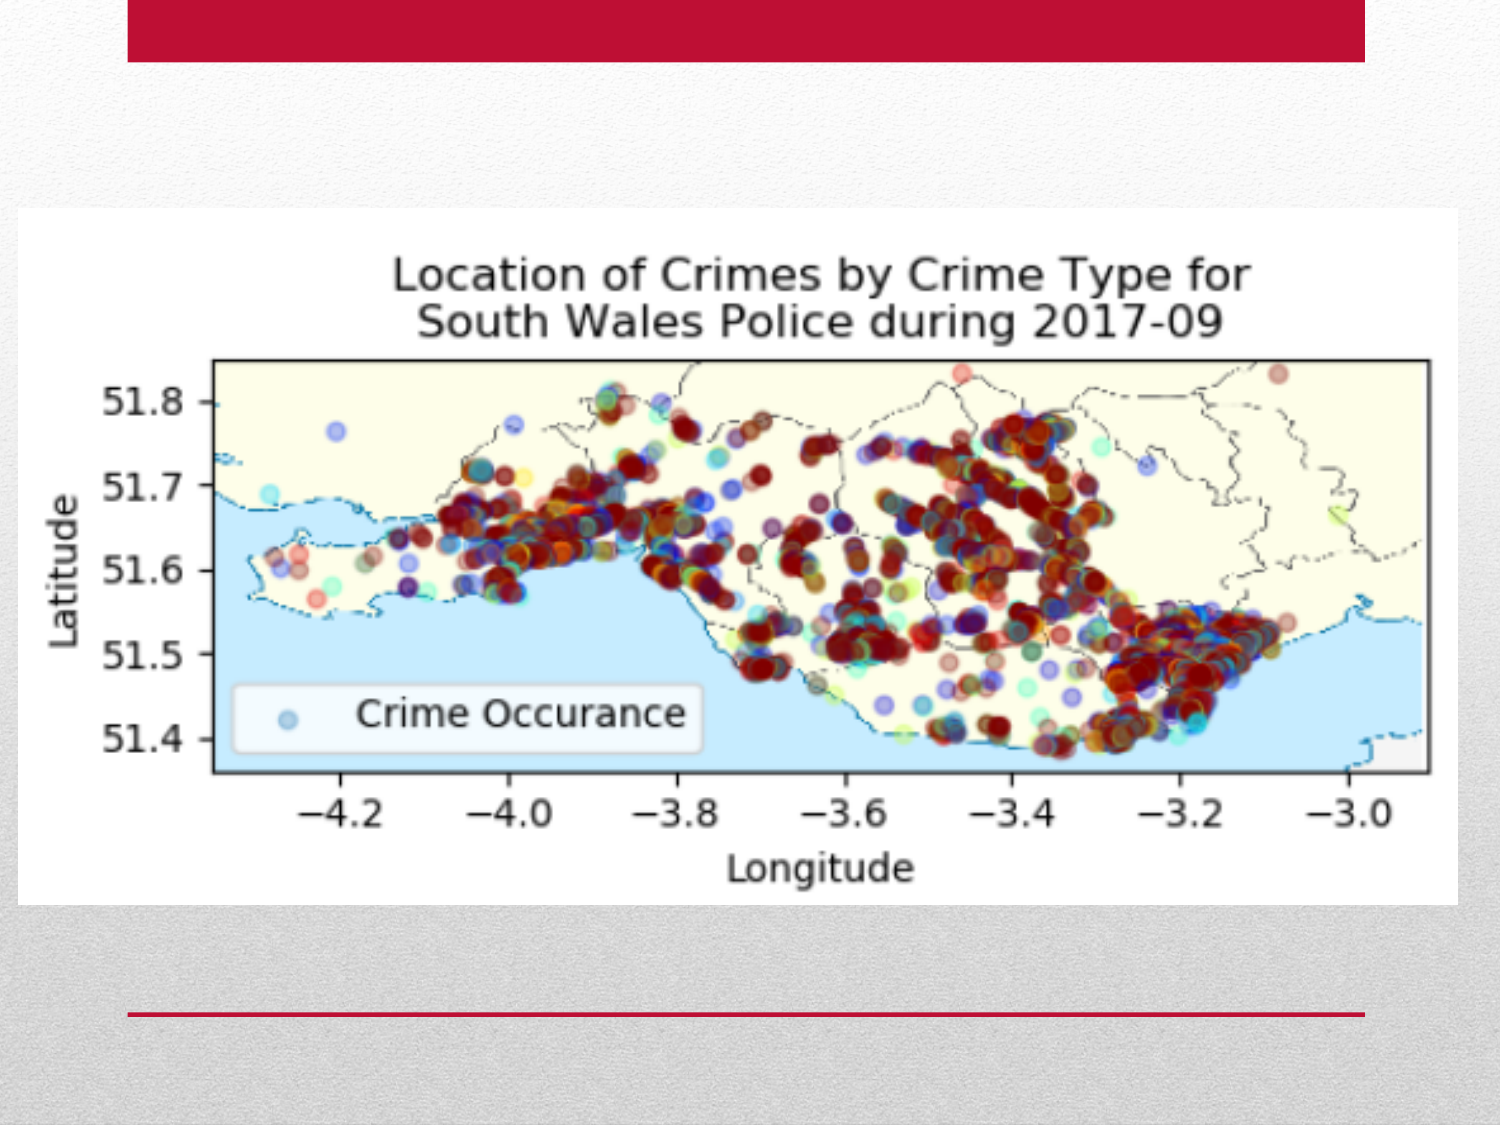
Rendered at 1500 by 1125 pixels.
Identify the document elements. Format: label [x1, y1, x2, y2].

picture [17, 207, 1459, 906]
